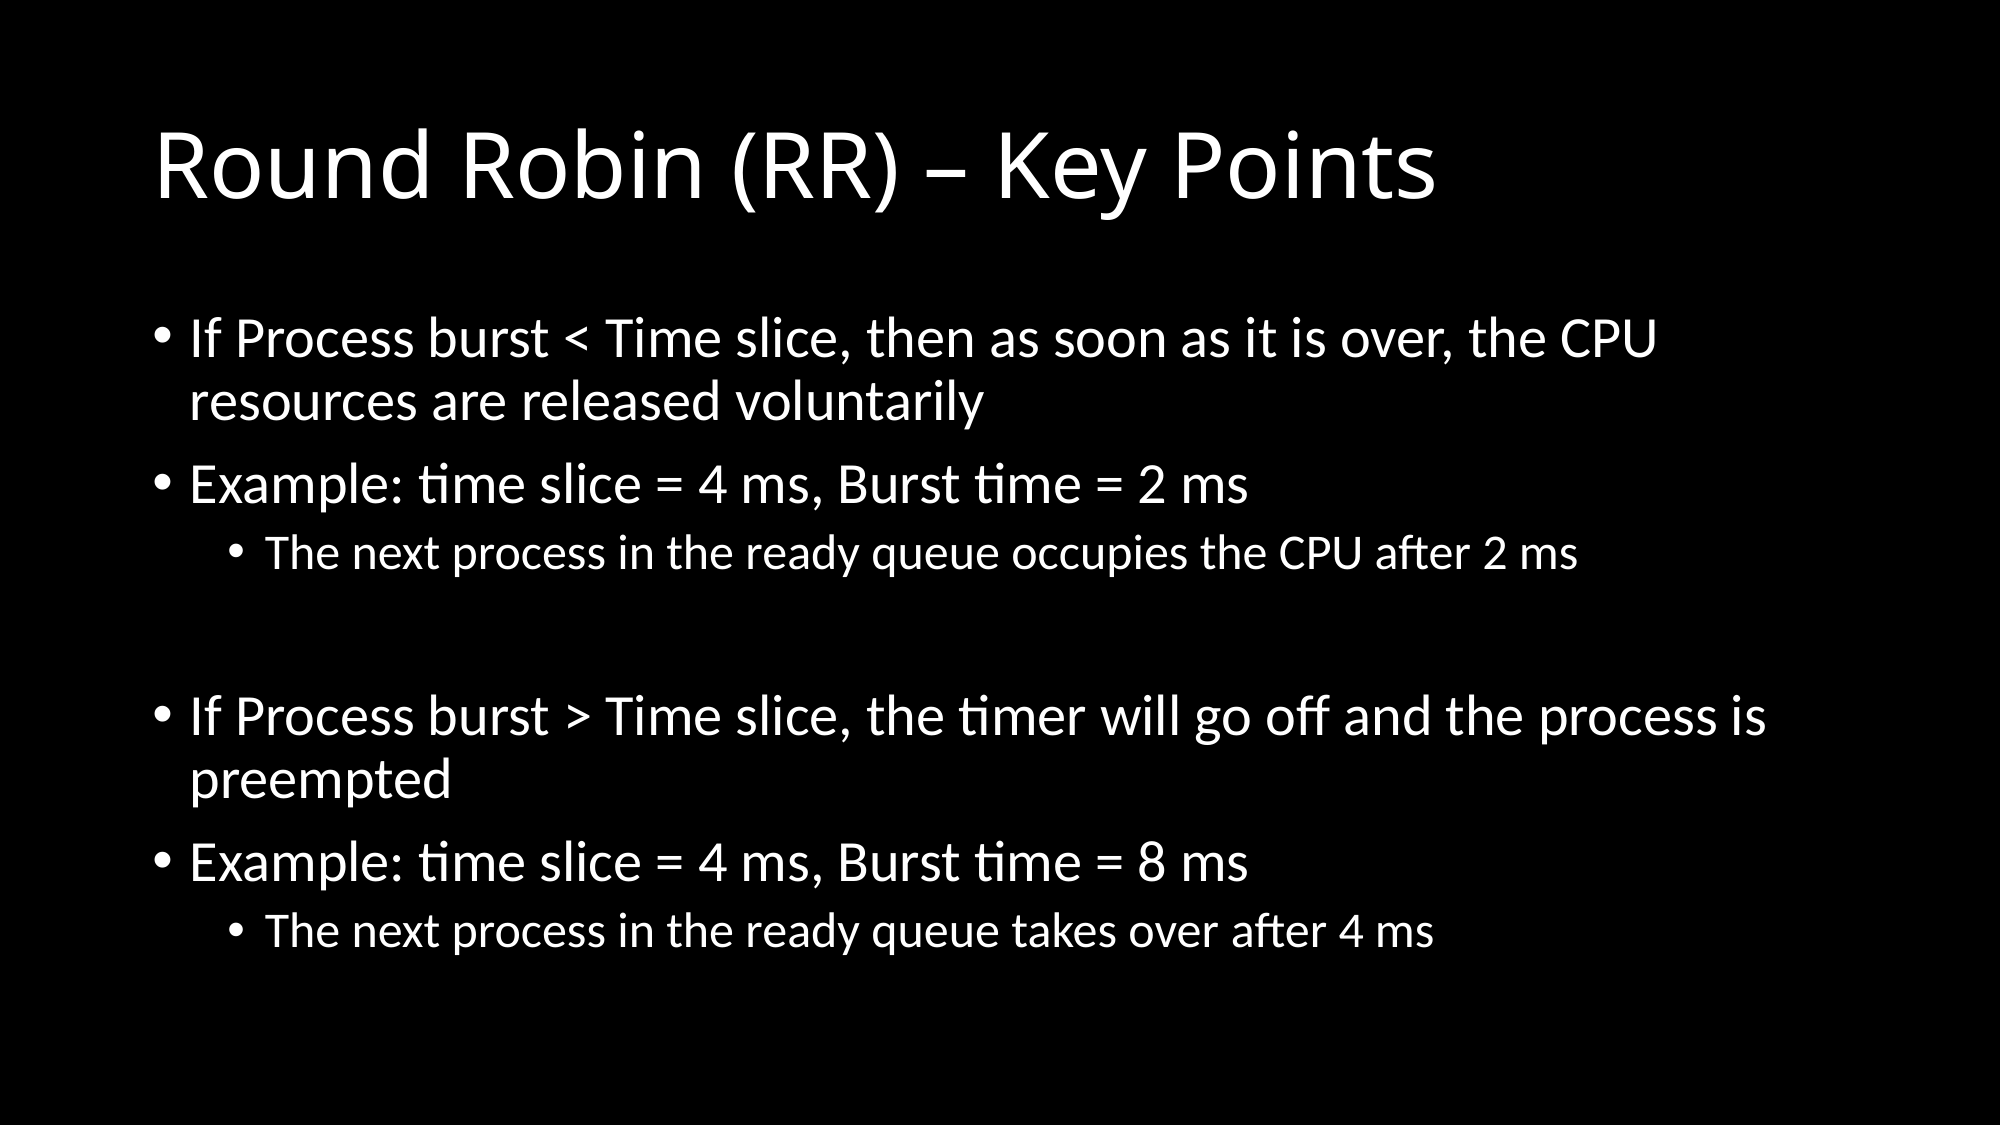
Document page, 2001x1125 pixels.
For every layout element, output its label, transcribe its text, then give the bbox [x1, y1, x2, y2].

title Round Robin (RR) – Key Points [137, 59, 1863, 278]
list If Process burst < Time slice, then as soon as it is over, the CPU resources are released voluntarily Example: time slice = 4 ms, Burst time = 2 ms The next process in the ready queue occupies the CPU after 2 ms If Process burst > Time slice, the timer will go off and the process is preempted Example: time slice = 4 ms, Burst time = 8 ms The next process in the ready queue takes over after 4 ms [137, 299, 1863, 1014]
